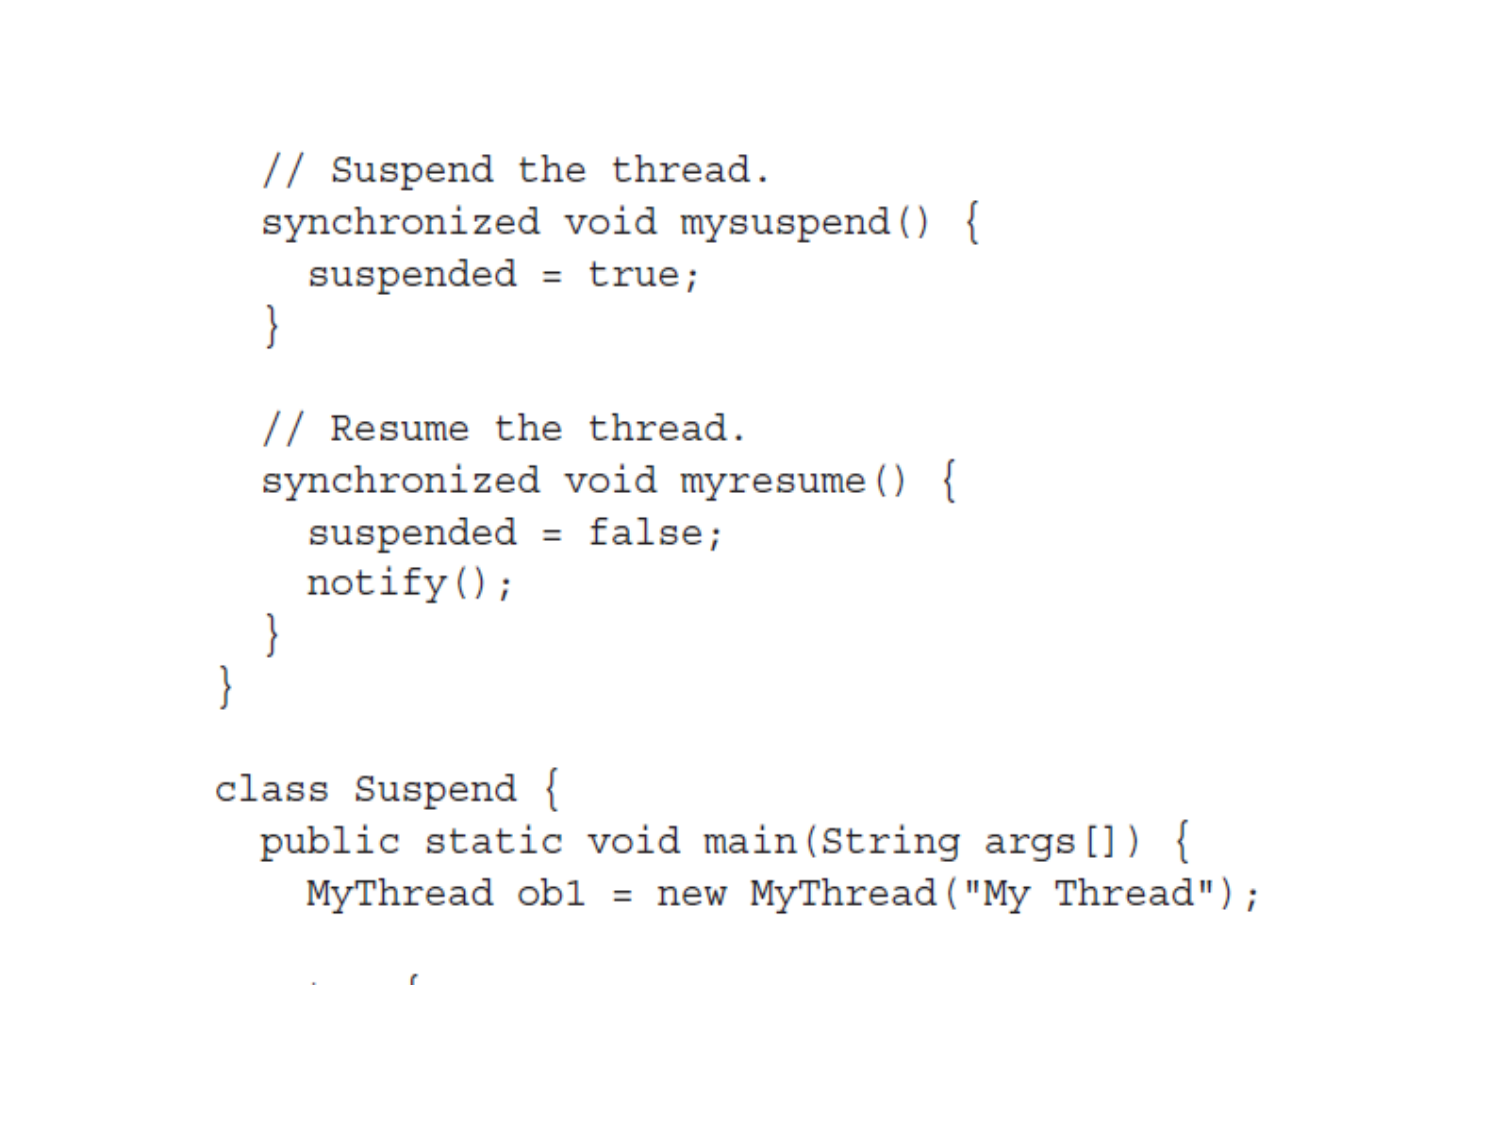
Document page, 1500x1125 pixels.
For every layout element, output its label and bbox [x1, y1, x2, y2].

picture [215, 149, 1276, 985]
